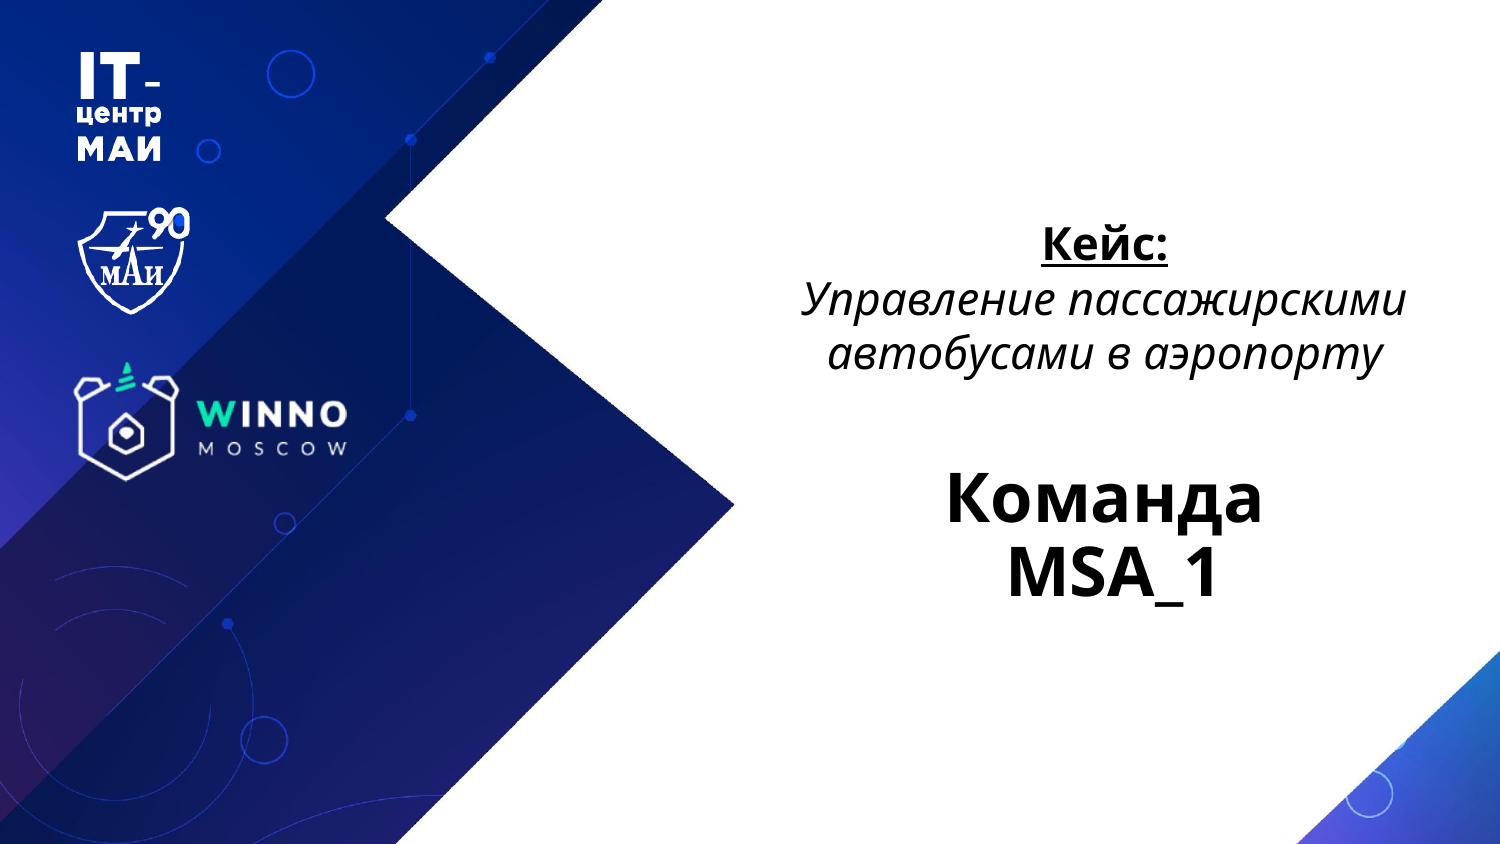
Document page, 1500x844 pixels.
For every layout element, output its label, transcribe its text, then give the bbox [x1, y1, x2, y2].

text_box Кейс: Управление пассажирскими автобусами в аэропорту [673, 209, 1500, 275]
title Команда MSA_1 [699, 481, 1500, 617]
picture [0, 0, 1500, 844]
